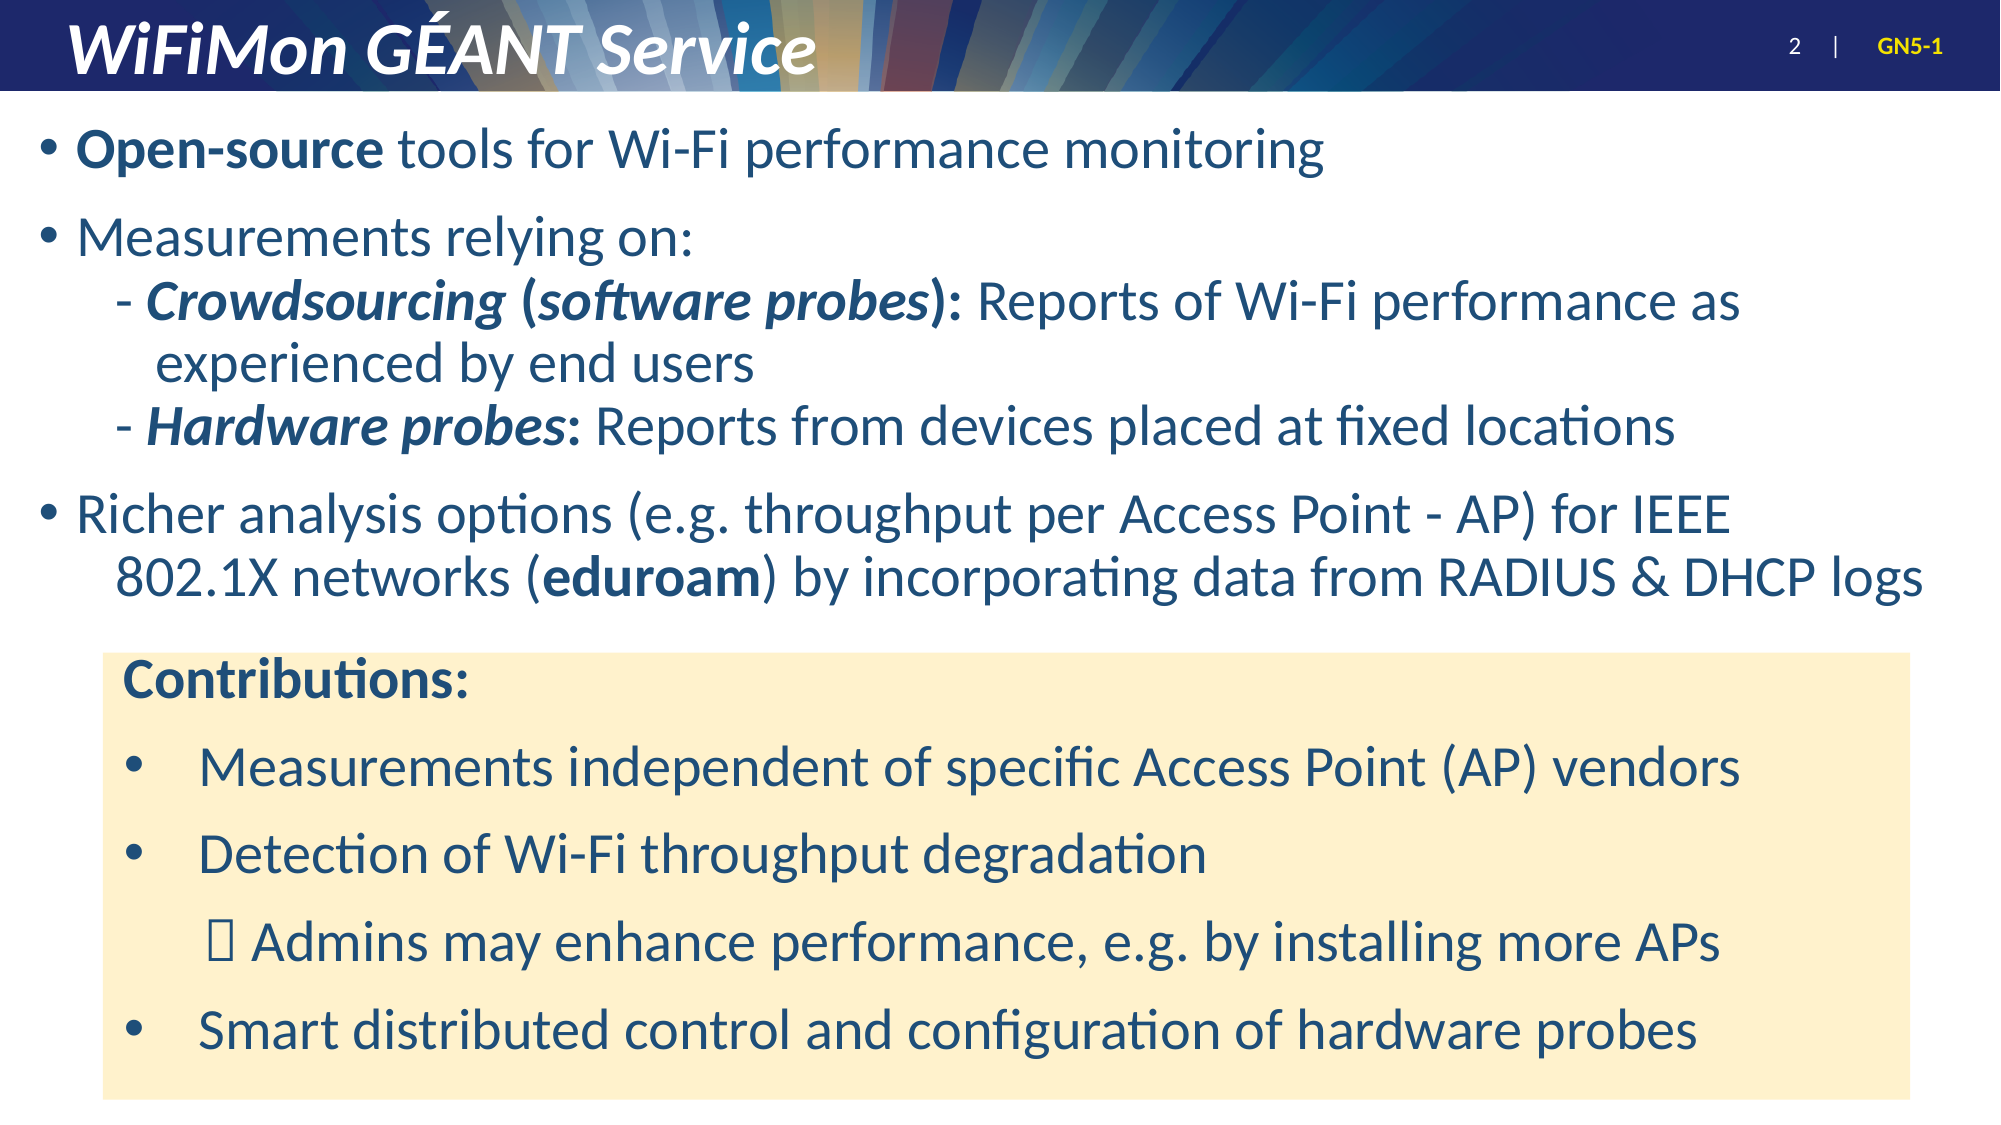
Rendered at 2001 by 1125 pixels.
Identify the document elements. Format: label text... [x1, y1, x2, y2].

text_box Contributions: Measurements independent of specific Access Point (AP) vendors Detection of Wi-Fi throughput degradation  Admins may enhance performance, e.g. by installing more APs Smart distributed control and configuration of hardware probes [108, 640, 1899, 1070]
title WiFiMon GÉANT Service [50, 14, 1674, 86]
picture [0, 0, 1688, 92]
text_box Open-source tools for Wi-Fi performance monitoring Measurements relying on: - Crowdsourcing (software probes): Reports of Wi-Fi performance as experienced by end users - Hardware probes: Reports from devices placed at fixed locations Richer analysis options (e.g. throughput per Access Point - AP) for IEEE 802.1X networks (eduroam) by incorporating data from RADIUS & DHCP logs [23, 111, 1954, 511]
text_box [102, 652, 1911, 1101]
